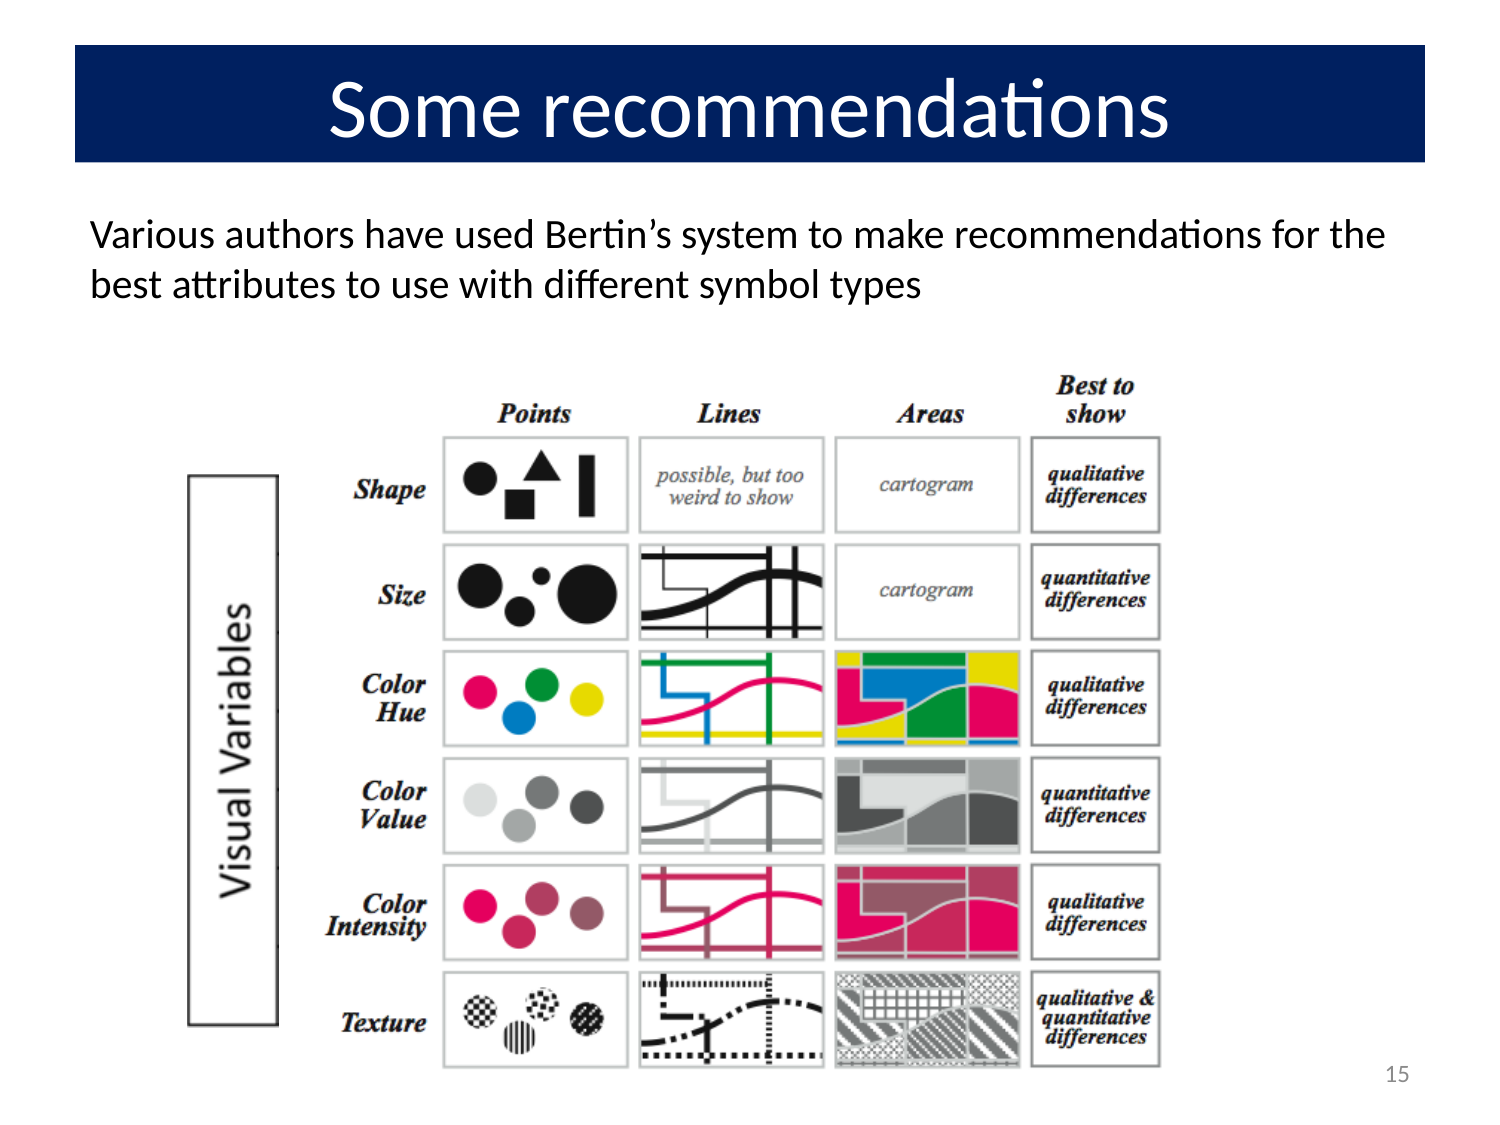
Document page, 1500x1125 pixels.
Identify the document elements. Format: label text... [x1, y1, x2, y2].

picture [322, 362, 1178, 1090]
picture [187, 474, 279, 1029]
slide_number 15 [1074, 1042, 1425, 1103]
text_box Various authors have used Bertin’s system to make recommendations for the best attributes to use with different symbol types [74, 199, 1425, 315]
title Some recommendations [75, 45, 1425, 163]
